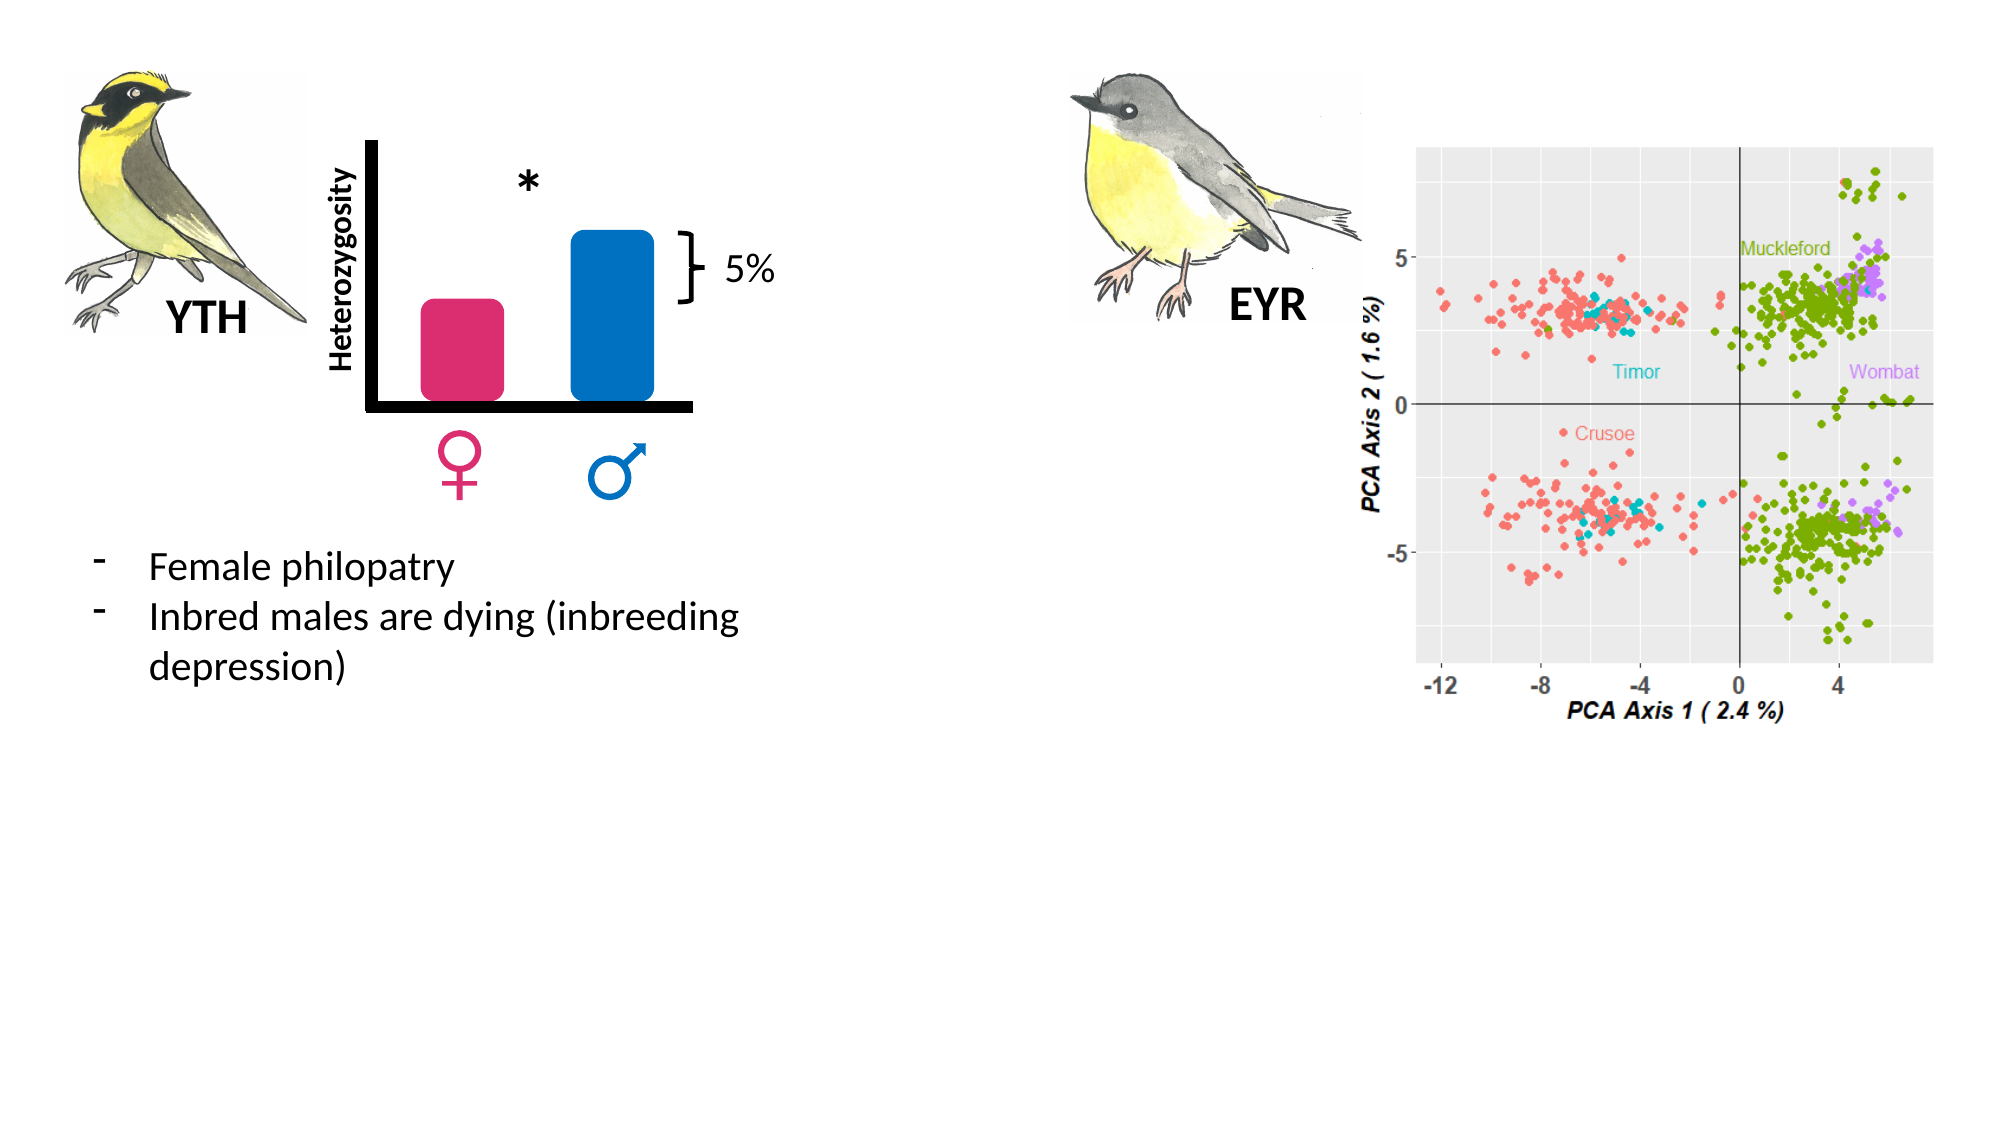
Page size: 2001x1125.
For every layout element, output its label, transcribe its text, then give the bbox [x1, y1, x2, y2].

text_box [1068, 72, 1363, 350]
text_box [310, 139, 803, 501]
text_box Female philopatry Inbred males are dying (inbreeding depression) [77, 531, 836, 697]
picture [1351, 139, 1943, 732]
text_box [63, 70, 307, 364]
